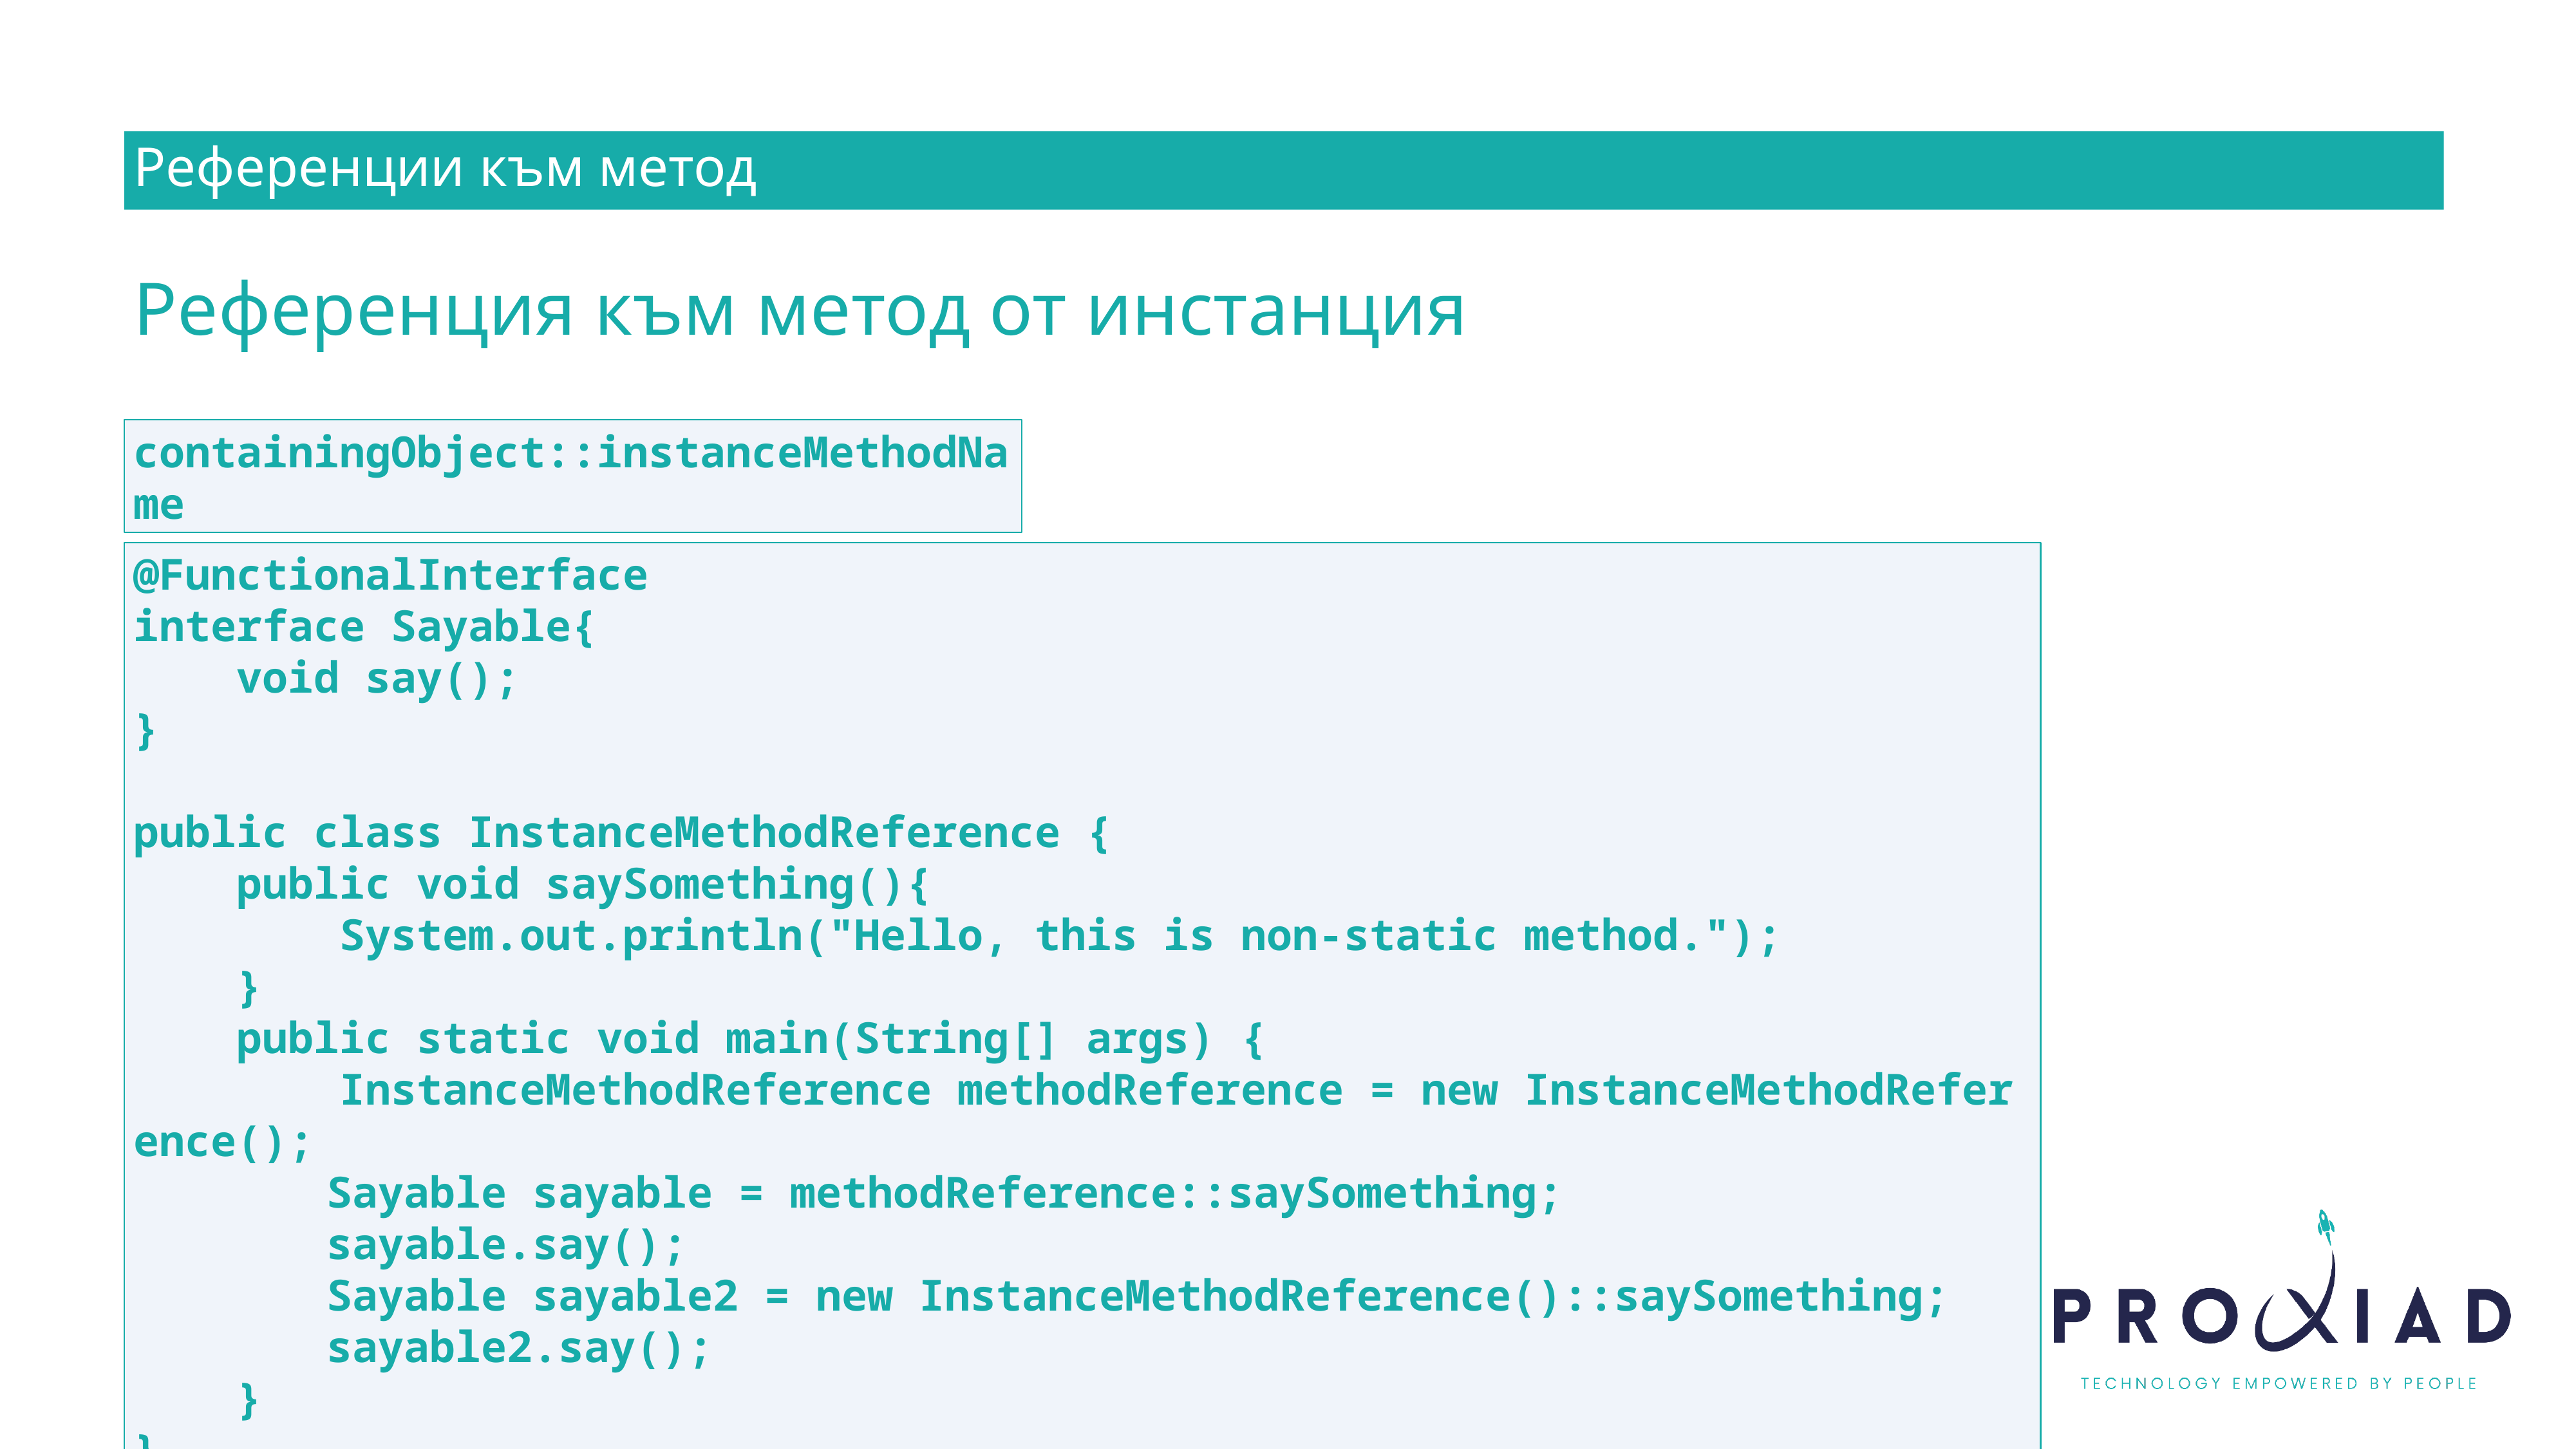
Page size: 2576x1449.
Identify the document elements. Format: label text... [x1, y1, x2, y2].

text_box containingObject::instanceMethodName [124, 420, 1022, 533]
text_box Референция към метод от инстанция [124, 268, 2440, 359]
text_box Референции към метод [124, 131, 2444, 207]
picture [2041, 1149, 2576, 1449]
text_box @FunctionalInterface interface Sayable{ void say(); } public class InstanceMethodReference { public void saySomething(){ System.out.println("Hello, this is non-static method."); } public static void main(String[] args) { InstanceMethodReference methodReference = new InstanceMethodReference(); Sayable sayable = methodReference::saySomething; sayable.say(); Sayable sayable2 = new InstanceMethodReference()::saySomething; sayable2.say(); } } [124, 542, 2041, 1449]
